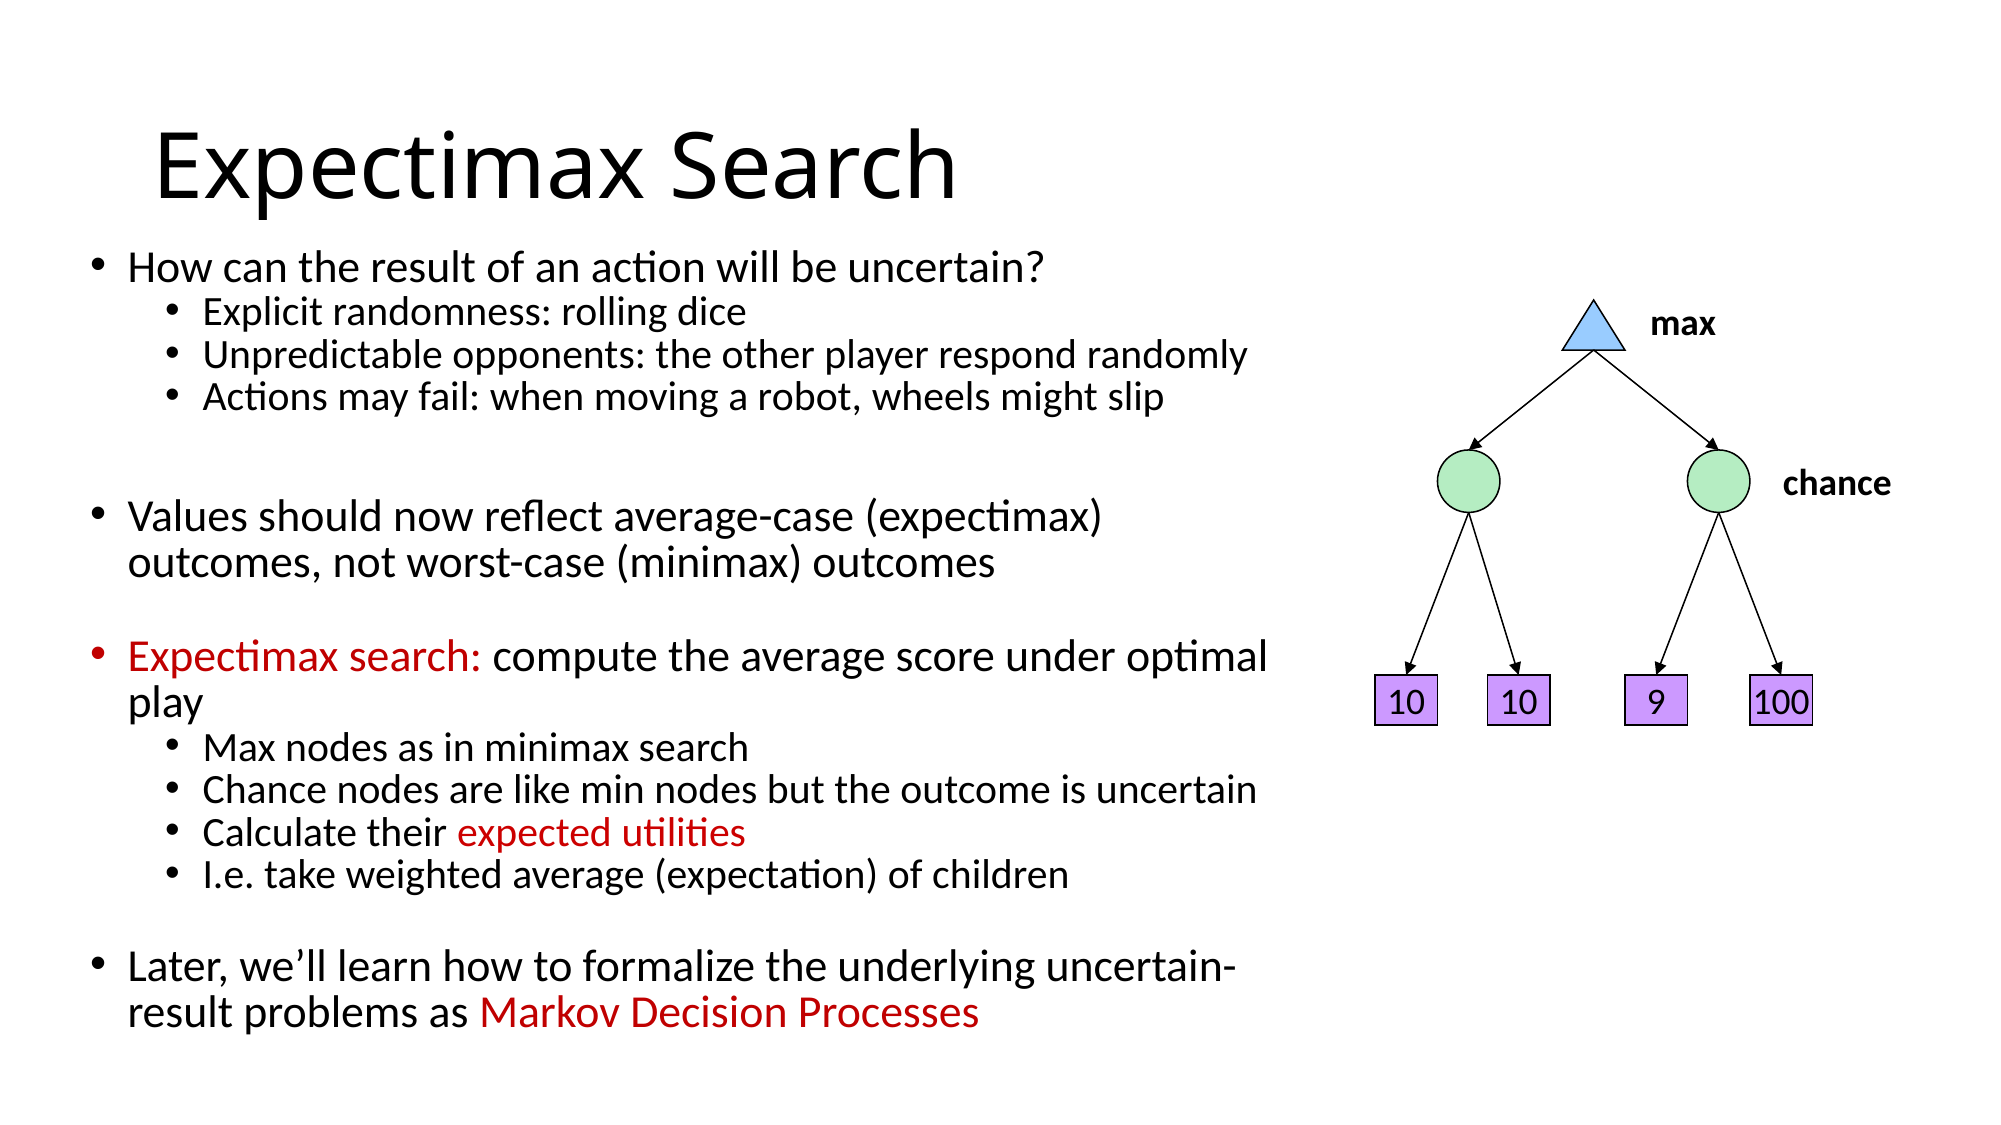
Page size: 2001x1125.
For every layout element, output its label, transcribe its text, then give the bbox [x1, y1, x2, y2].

text_box [1563, 299, 1625, 349]
title Expectimax Search [137, 59, 1863, 278]
text_box [1687, 449, 1749, 512]
text_box 100 [1749, 675, 1813, 725]
list How can the result of an action will be uncertain? Explicit randomness: rolling dice Unpredictable opponents: the other player respond randomly Actions may fail: when moving a robot, wheels might slip Values should now reflect average-case (expectimax) outcomes, not worst-case (minimax) outcomes Expectimax search: compute the average score under optimal play Max nodes as in minimax search Chance nodes are like min nodes but the outcome is uncertain Calculate their expected utilities I.e. take weighted average (expectation) of children Later, we’ll learn how to formalize the underlying uncertain-result problems as Markov Decision Processes [75, 237, 1300, 1038]
text_box 10 [1374, 675, 1438, 725]
text_box 10 [1487, 675, 1550, 725]
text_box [1656, 512, 1718, 675]
text_box 9 [1624, 675, 1688, 725]
text_box chance [1749, 450, 1925, 511]
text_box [1718, 512, 1782, 675]
text_box [1437, 449, 1500, 512]
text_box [1406, 512, 1468, 675]
text_box max [1628, 290, 1738, 350]
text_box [1468, 349, 1593, 450]
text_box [1468, 512, 1519, 675]
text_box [1593, 349, 1719, 450]
